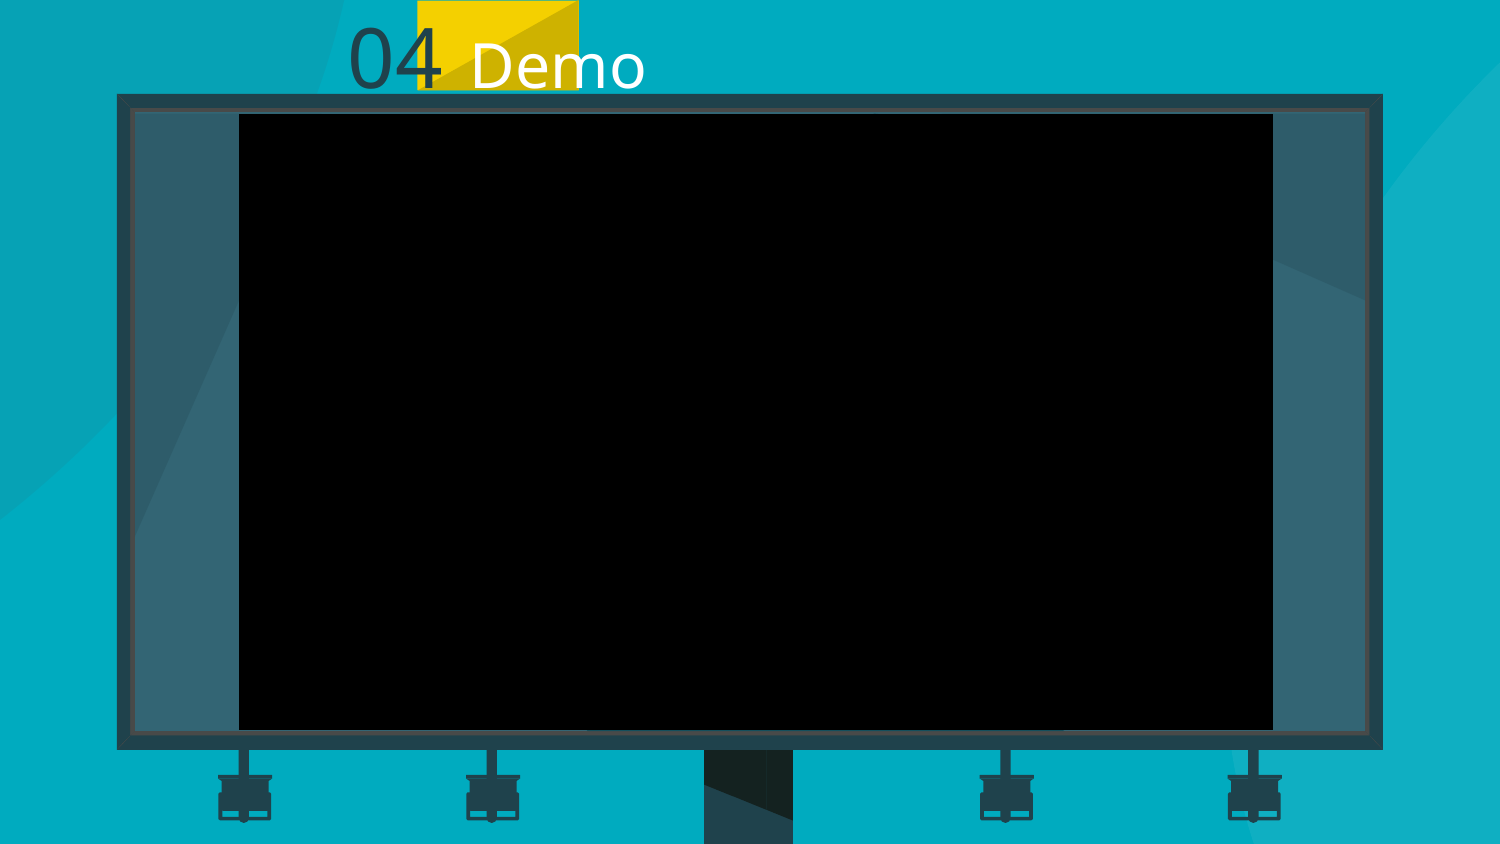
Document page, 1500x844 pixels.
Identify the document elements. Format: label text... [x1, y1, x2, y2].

picture [239, 114, 1273, 730]
title 04 Demo [71, 0, 1338, 125]
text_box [417, 0, 580, 91]
